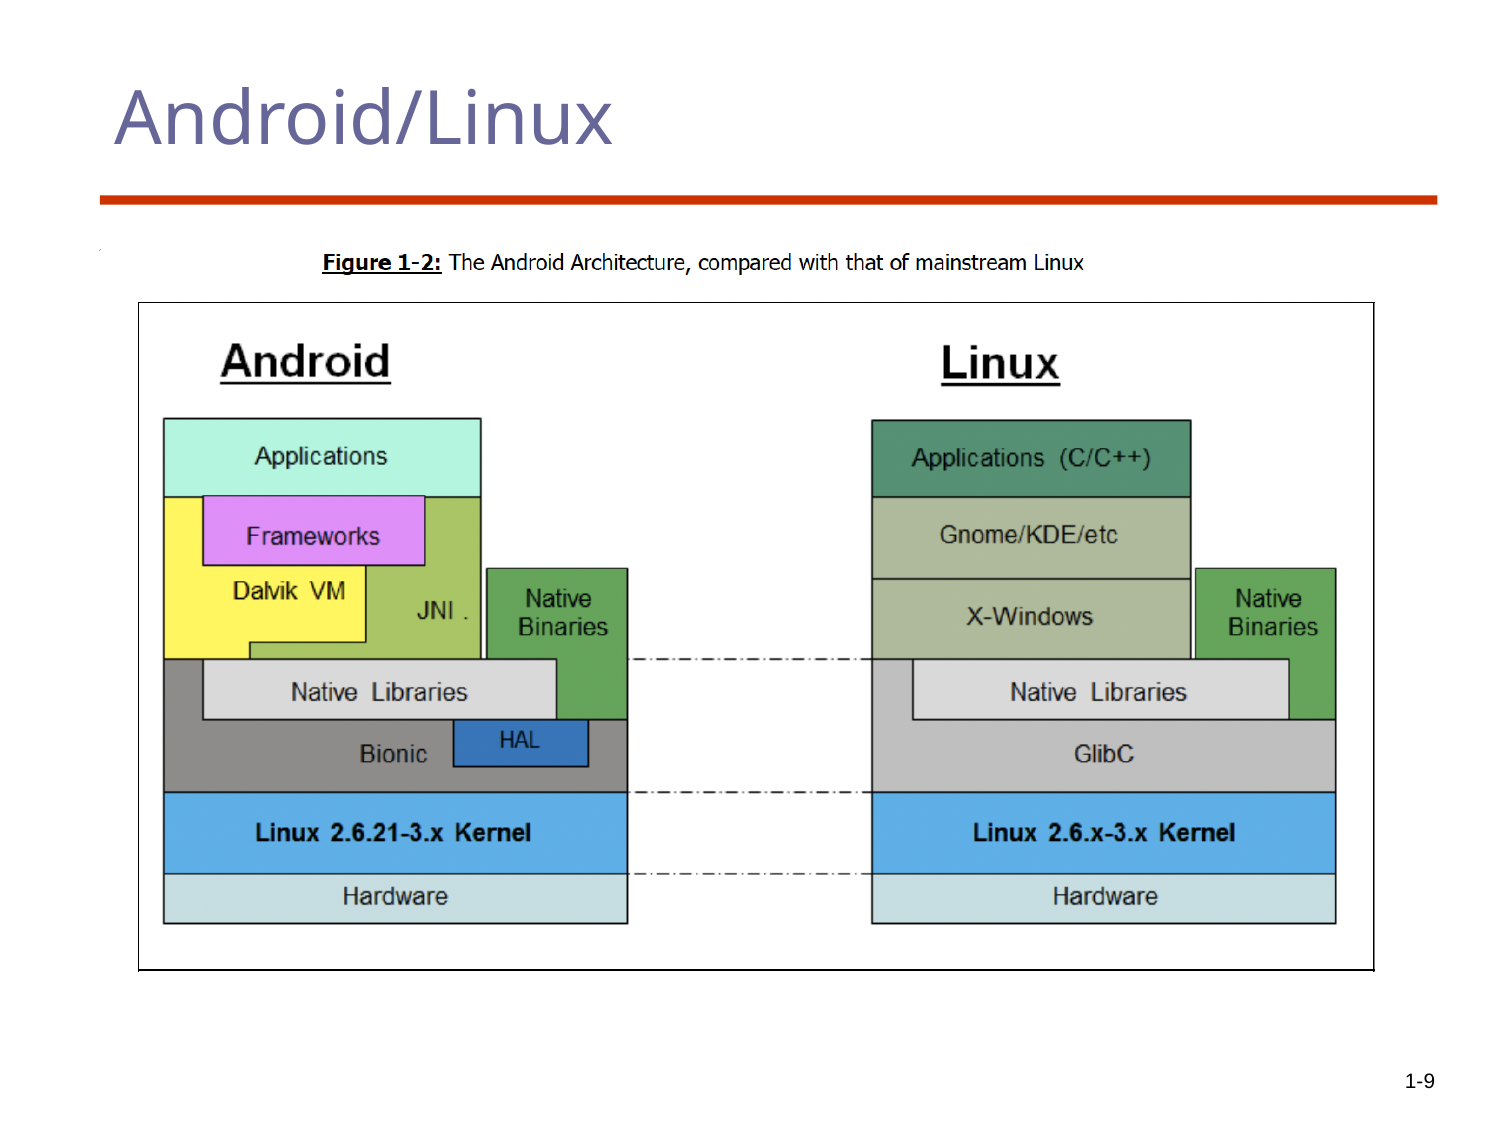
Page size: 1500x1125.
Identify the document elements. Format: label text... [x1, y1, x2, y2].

picture [112, 249, 1388, 982]
title Android/Linux [99, 62, 1438, 250]
slide_number 1-9 [1137, 1024, 1451, 1101]
